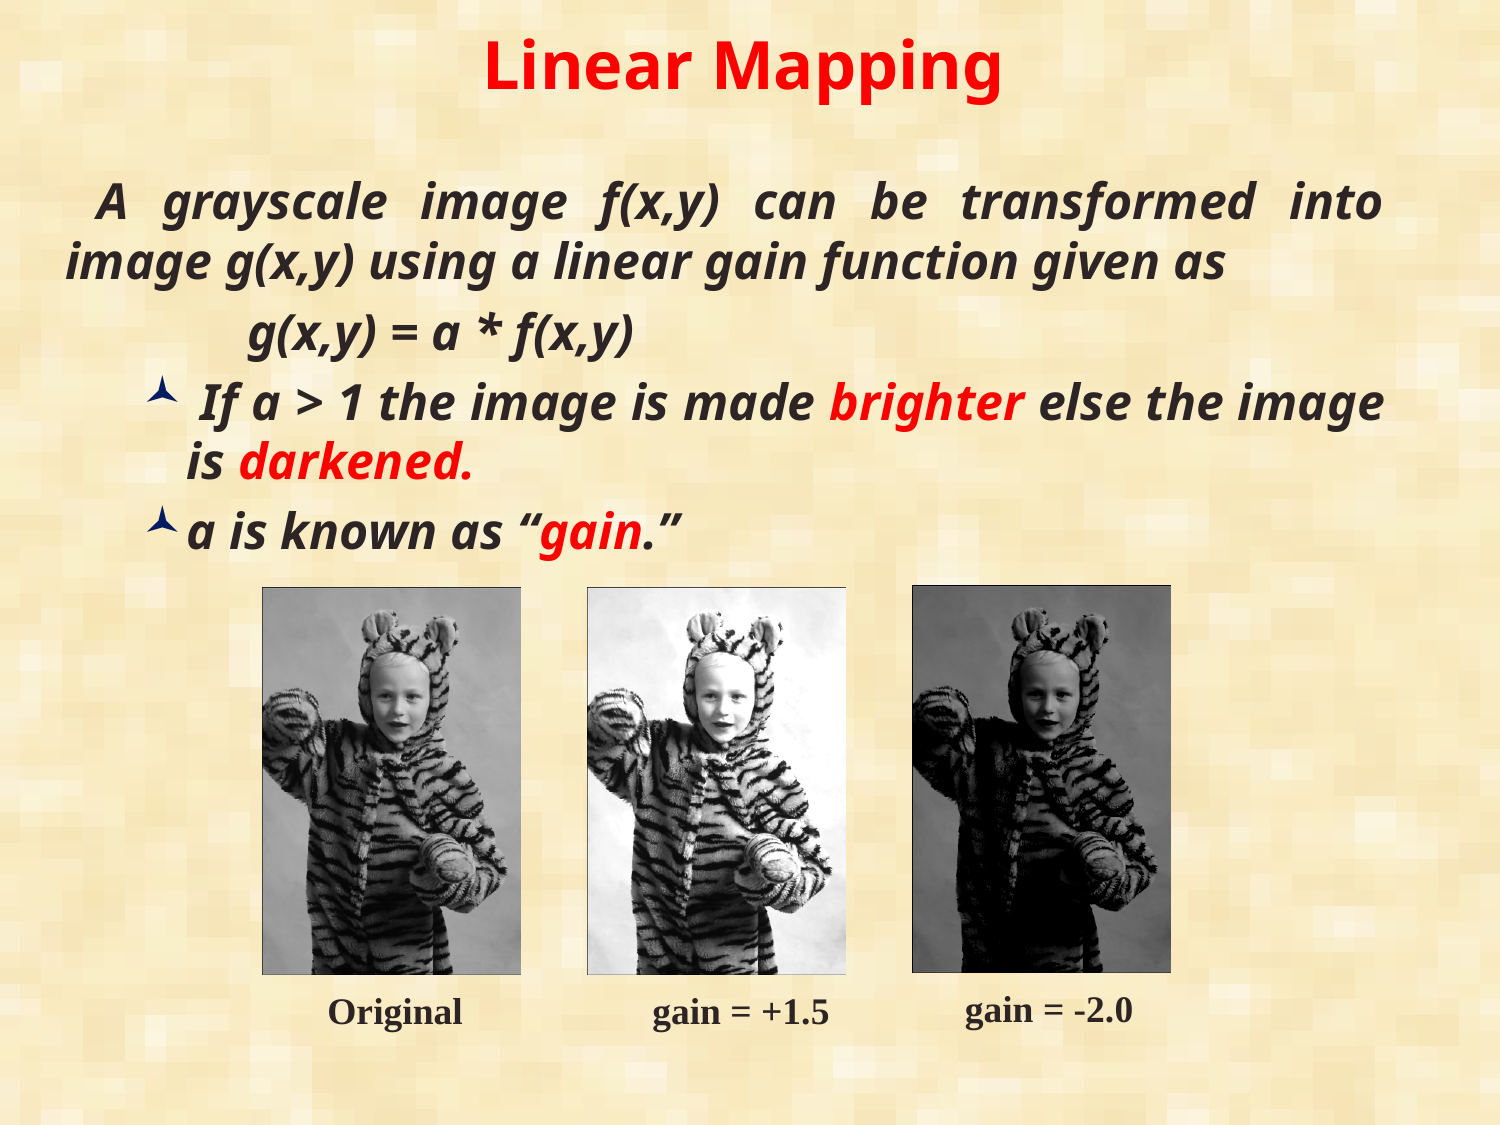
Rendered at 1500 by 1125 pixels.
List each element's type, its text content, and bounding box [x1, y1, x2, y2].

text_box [587, 587, 846, 1040]
list A grayscale image f(x,y) can be transformed into image g(x,y) using a linear gain function given as g(x,y) = a * f(x,y) If a > 1 the image is made brighter else the image is darkened. a is known as “gain.” [50, 162, 1400, 838]
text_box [262, 587, 521, 1040]
title Linear Mapping [37, 24, 1450, 100]
picture [0, 0, 1500, 1125]
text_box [912, 585, 1171, 1038]
